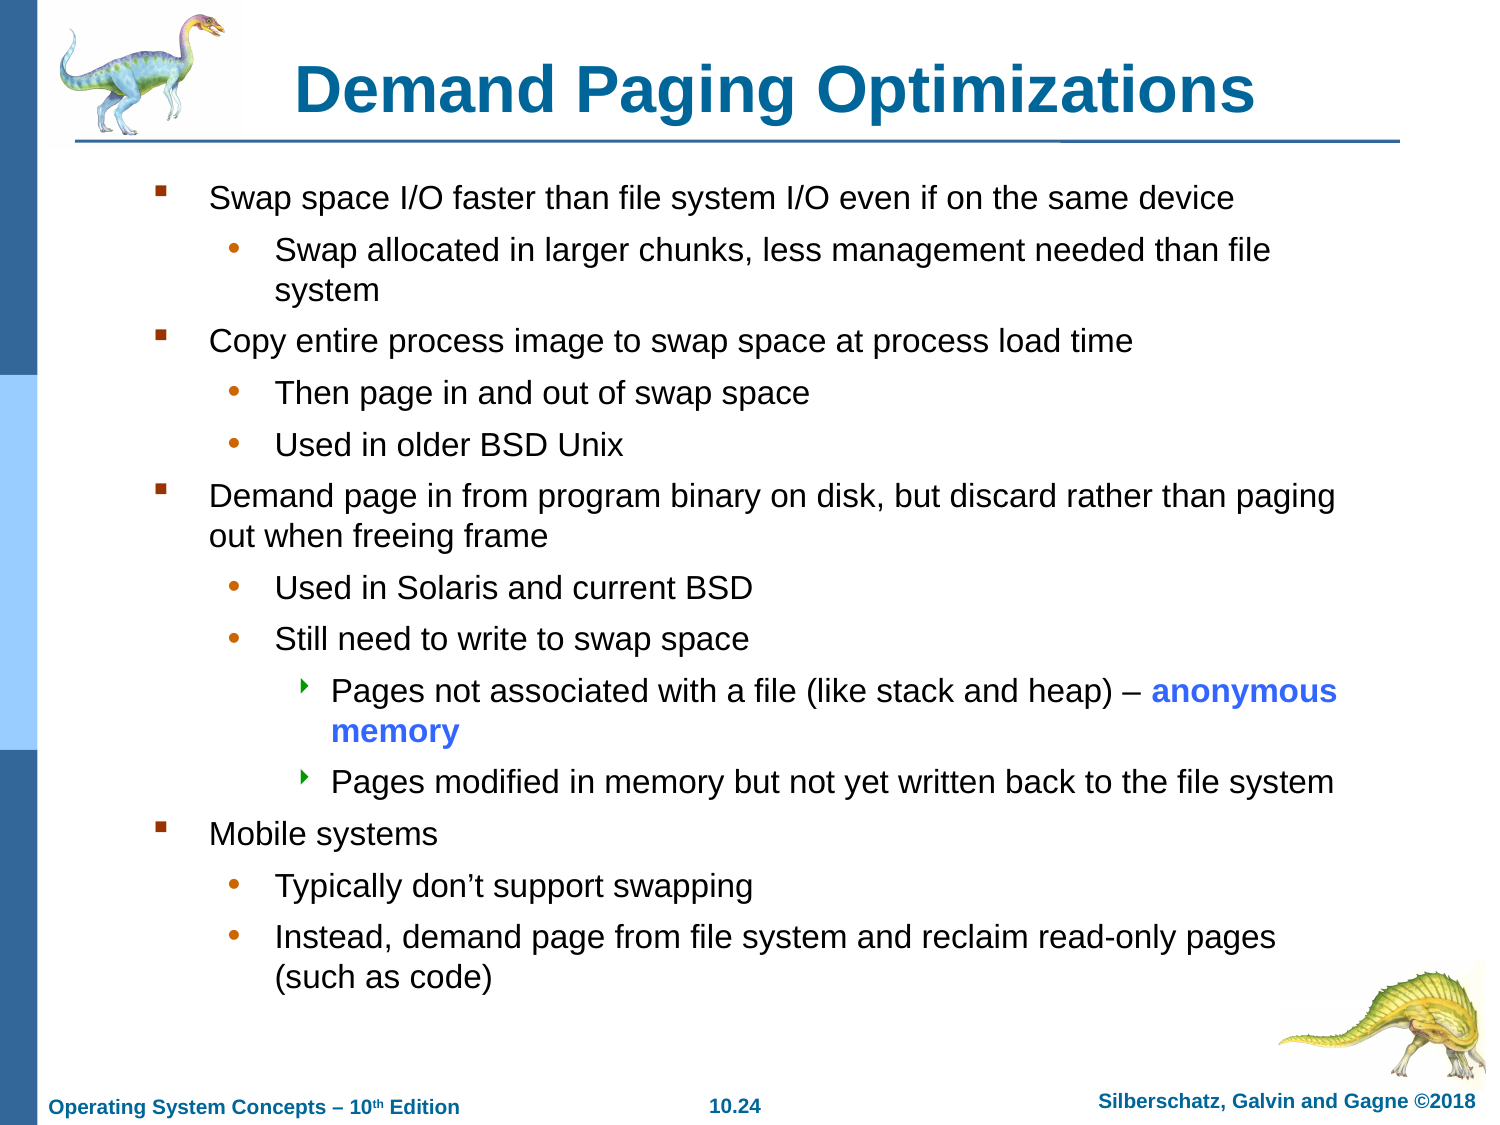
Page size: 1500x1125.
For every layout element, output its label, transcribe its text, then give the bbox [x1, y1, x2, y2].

picture [46, 0, 243, 149]
picture [1275, 959, 1486, 1090]
title Demand Paging Optimizations [100, 39, 1451, 134]
list Swap space I/O faster than file system I/O even if on the same device Swap allocated in larger chunks, less management needed than file system Copy entire process image to swap space at process load time Then page in and out of swap space Used in older BSD Unix Demand page in from program binary on disk, but discard rather than paging out when freeing frame Used in Solaris and current BSD Still need to write to swap space Pages not associated with a file (like stack and heap) – anonymous memory Pages modified in memory but not yet written back to the file system Mobile systems Typically don’t support swapping Instead, demand page from file system and reclaim read-only pages (such as code) [137, 168, 1380, 1028]
